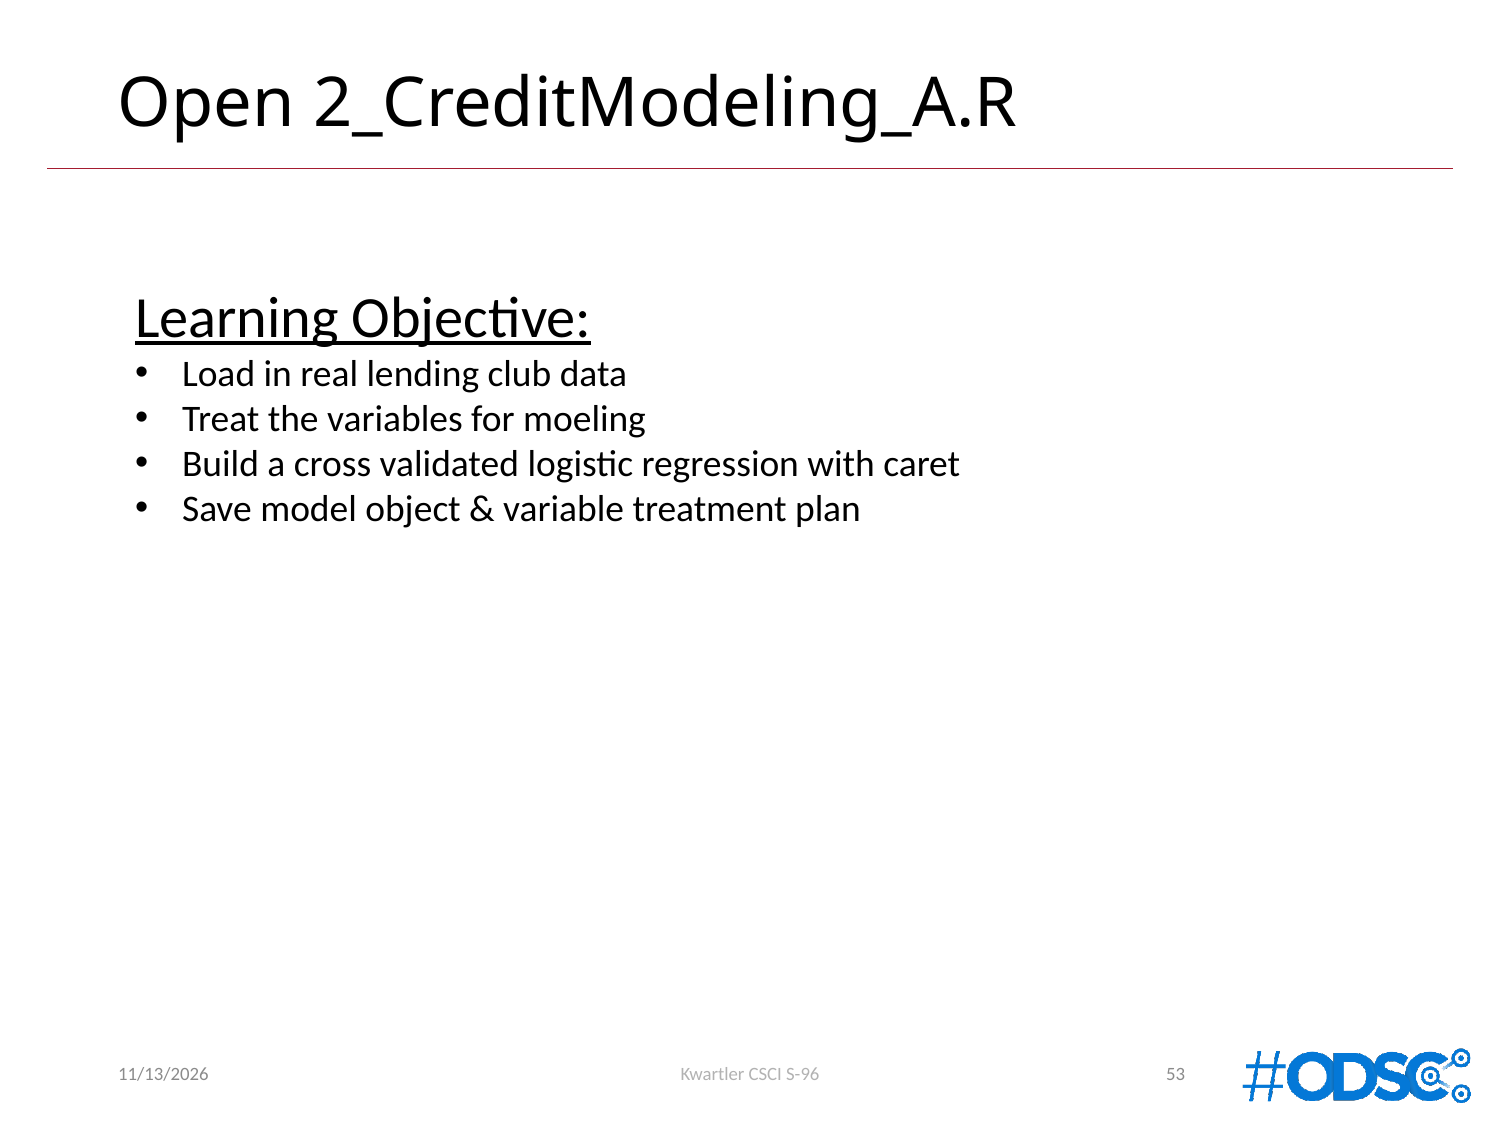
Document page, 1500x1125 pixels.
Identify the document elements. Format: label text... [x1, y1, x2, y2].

text_box Learning Objective: Load in real lending club data Treat the variables for moeling Build a cross validated logistic regression with caret Save model object & variable treatment plan [120, 271, 977, 537]
slide_number 53 [1059, 1042, 1200, 1103]
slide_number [103, 1042, 441, 1103]
picture [1225, 1038, 1480, 1116]
title Open 2_CreditModeling_A.R [103, 59, 1397, 157]
footer Kwartler CSCI S-96 [496, 1042, 1004, 1103]
